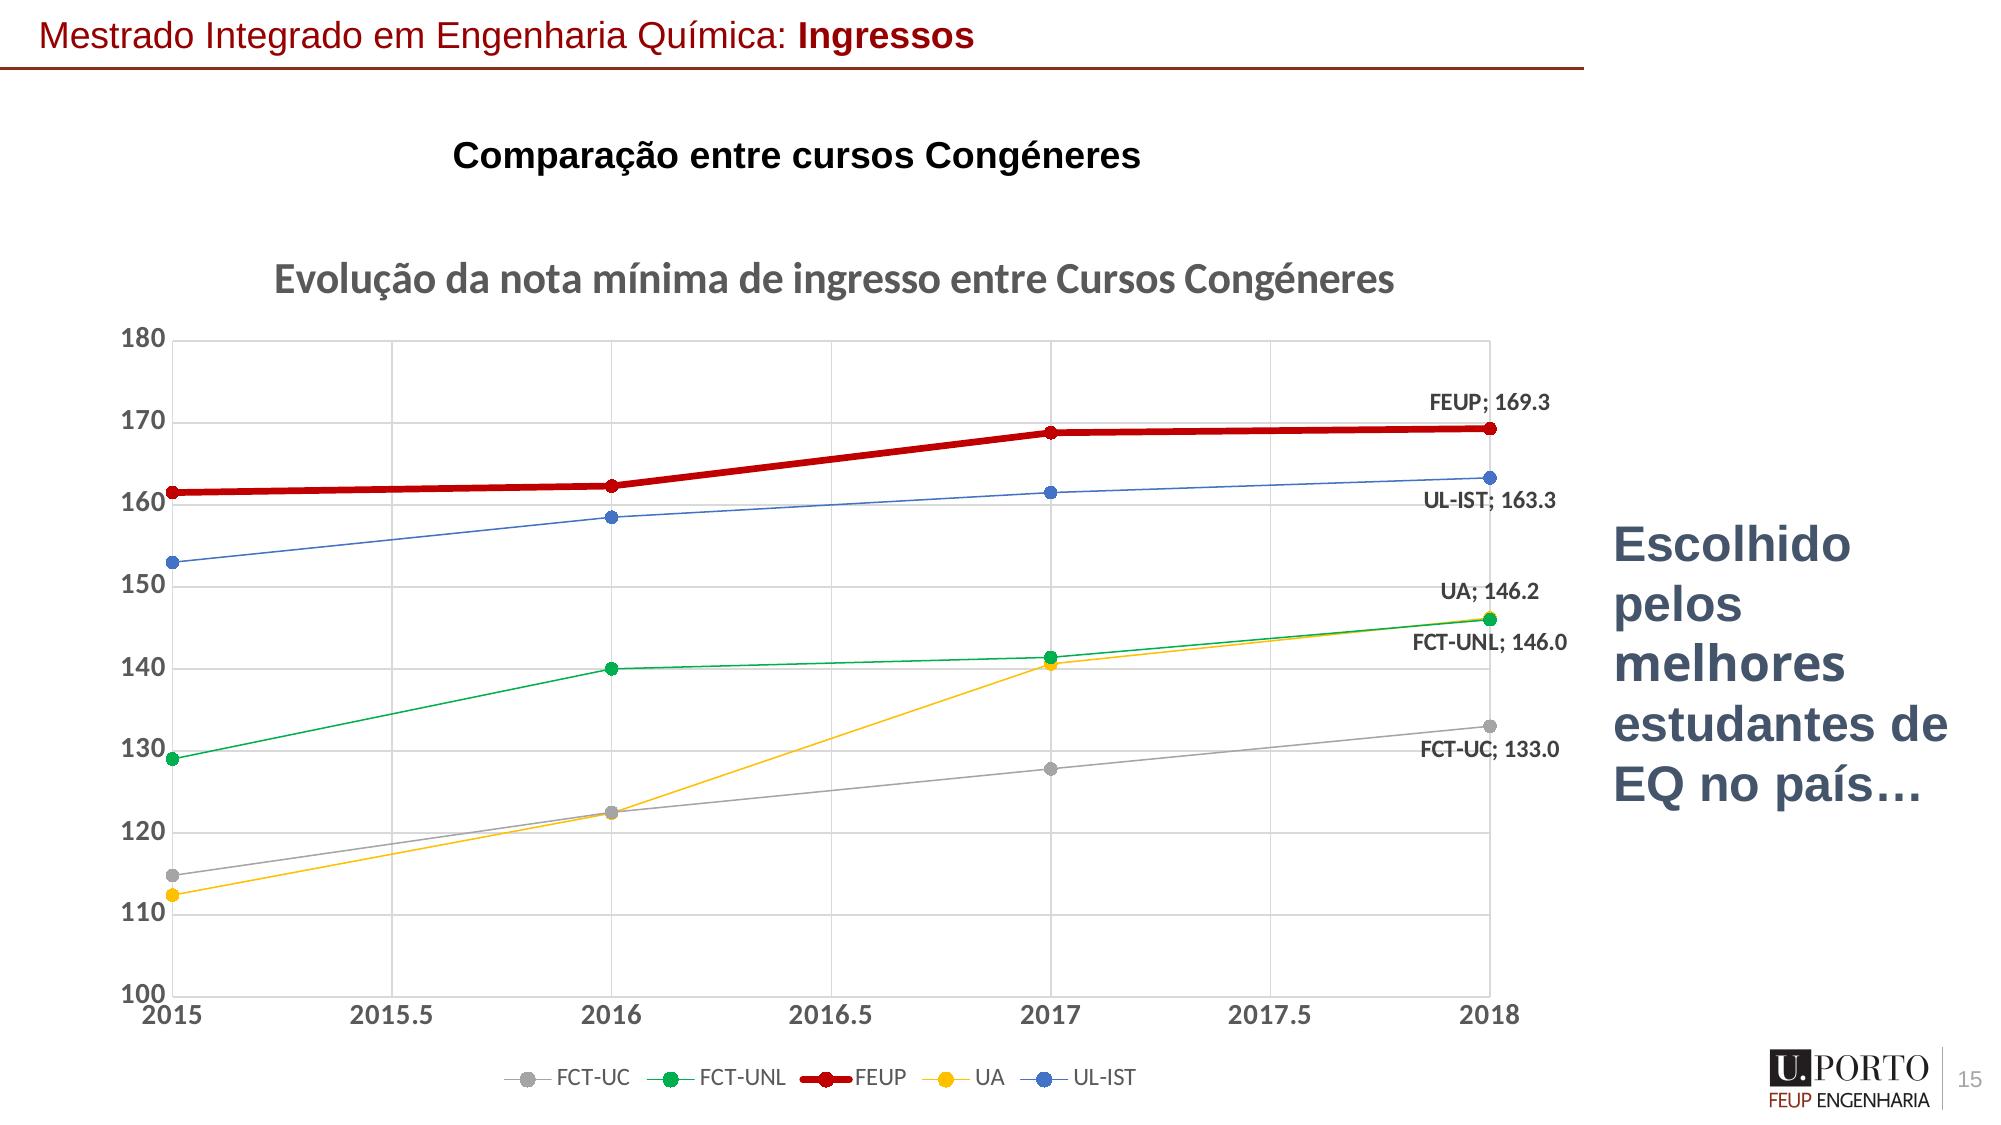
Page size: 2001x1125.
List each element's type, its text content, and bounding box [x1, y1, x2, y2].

chart [90, 212, 1568, 1099]
title Mestrado Integrado em Engenharia Química: Ingressos [23, 8, 1824, 69]
list Escolhido pelos melhores estudantes de EQ no país… [1584, 504, 2000, 874]
picture [1761, 1046, 1941, 1111]
text_box Comparação entre cursos Congéneres [437, 123, 1403, 184]
